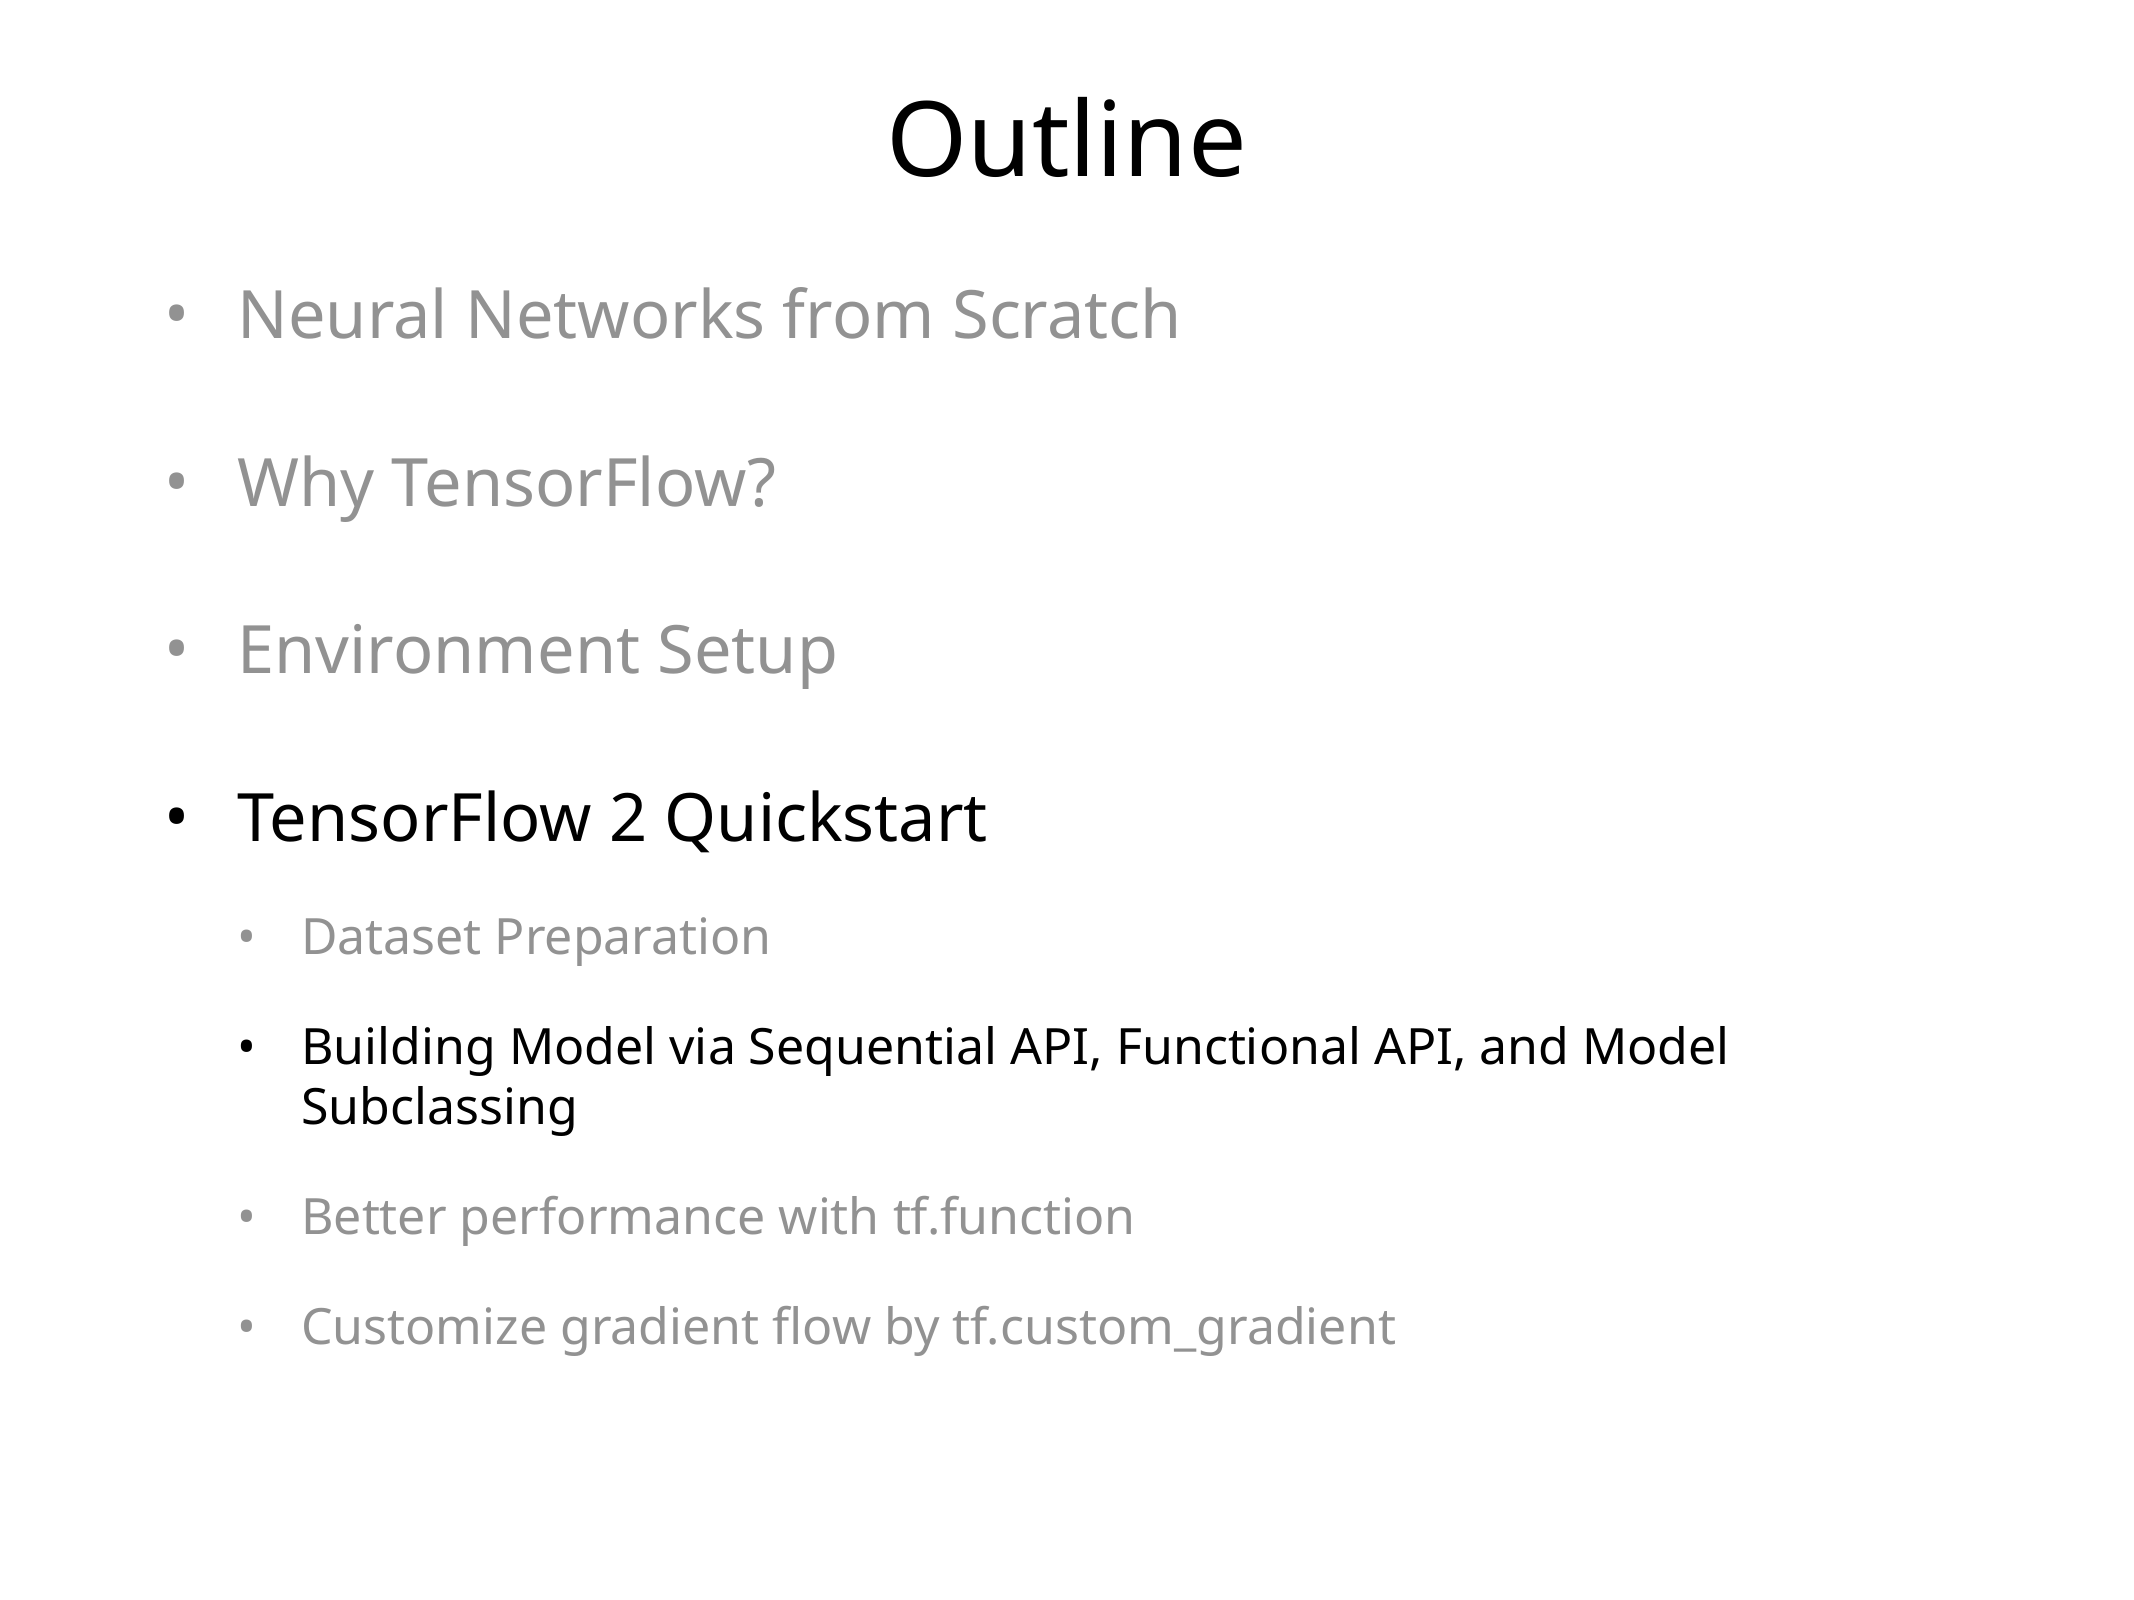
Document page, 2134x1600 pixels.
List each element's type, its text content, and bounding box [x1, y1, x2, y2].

list Neural Networks from Scratch Why TensorFlow? Environment Setup TensorFlow 2 Quickstart Dataset Preparation Building Model via Sequential API, Functional API, and Model Subclassing Better performance with tf.function Customize gradient flow by tf.custom_gradient [156, 263, 1978, 1532]
title Outline [156, 41, 1978, 228]
